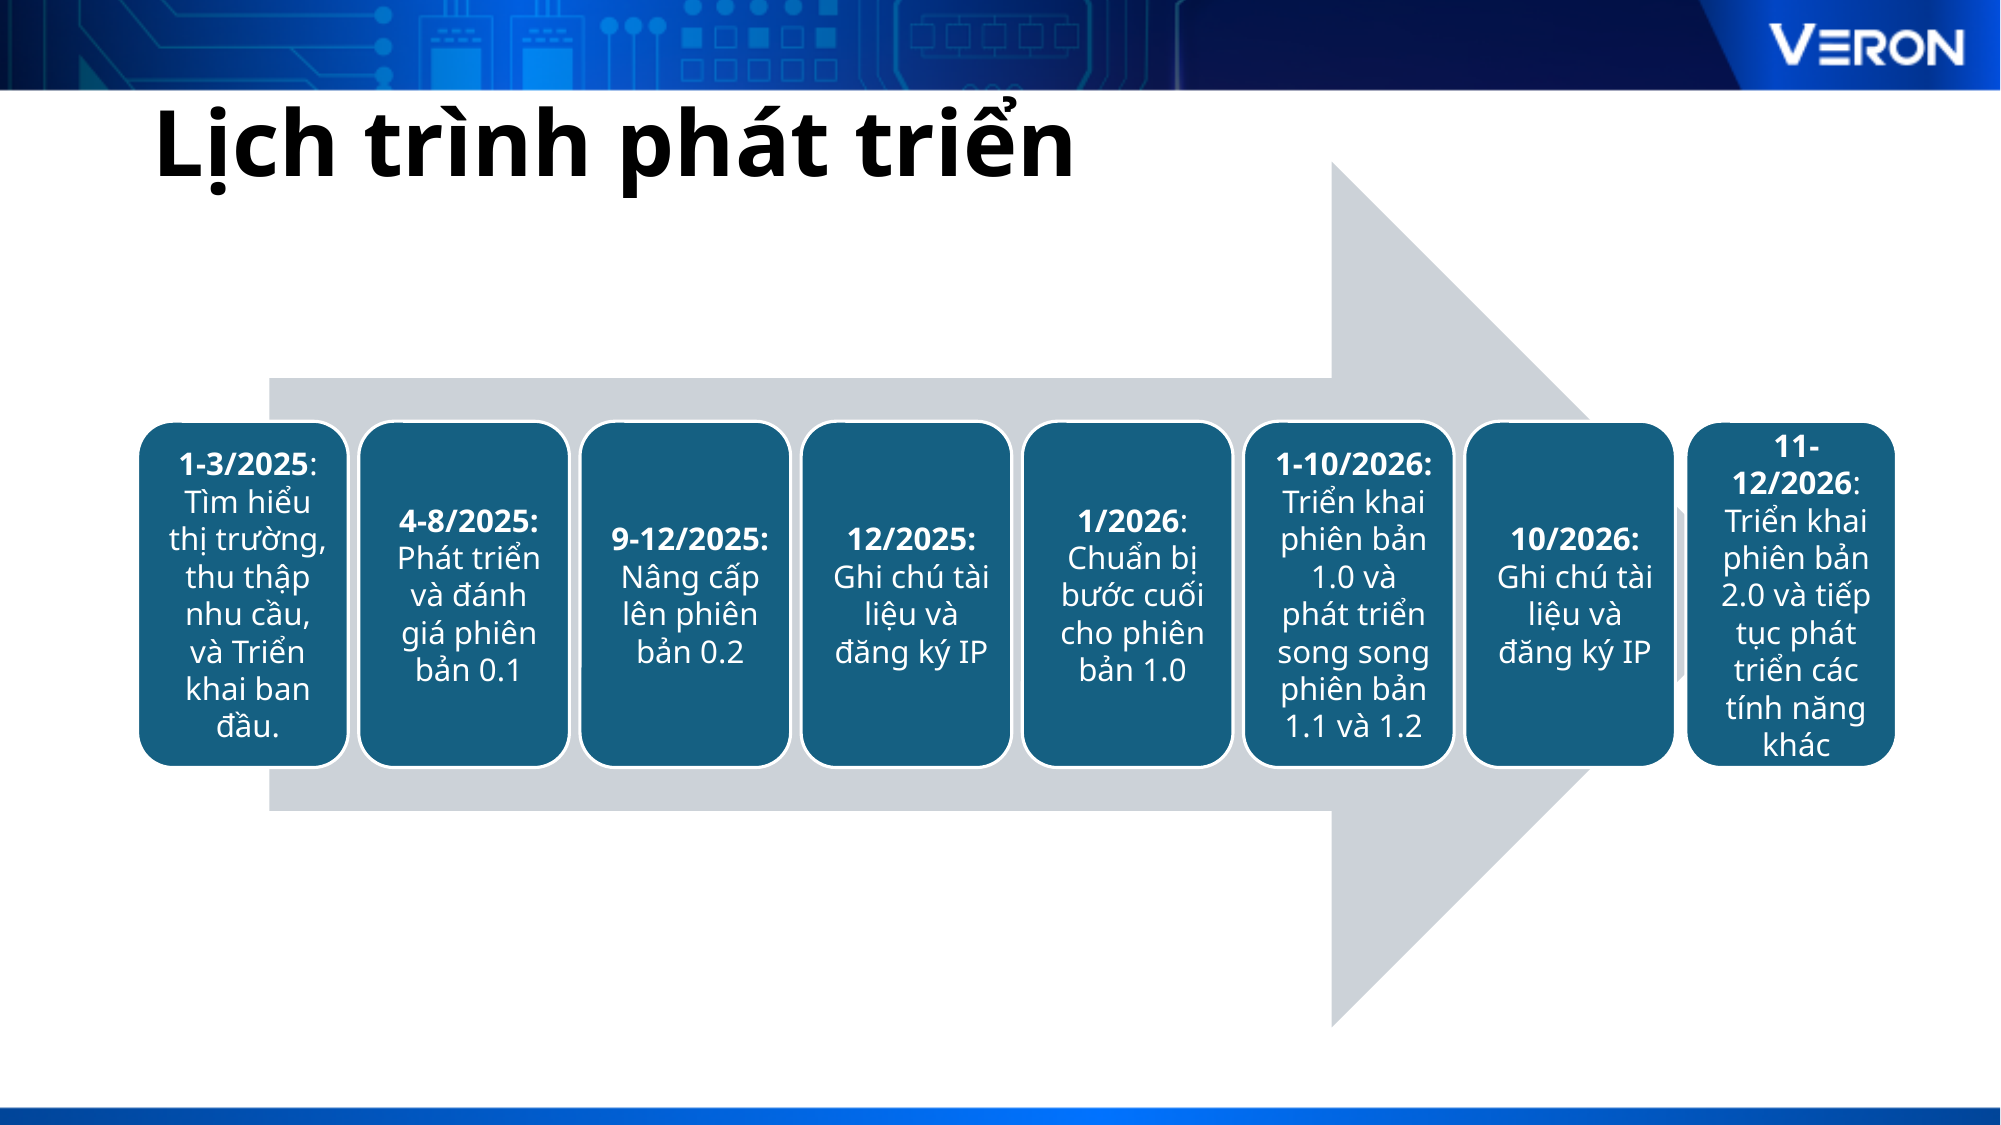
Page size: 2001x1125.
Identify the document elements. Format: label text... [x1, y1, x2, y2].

title Lịch trình phát triển [137, 64, 1863, 161]
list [136, 161, 1898, 1028]
picture [0, 0, 2001, 1125]
